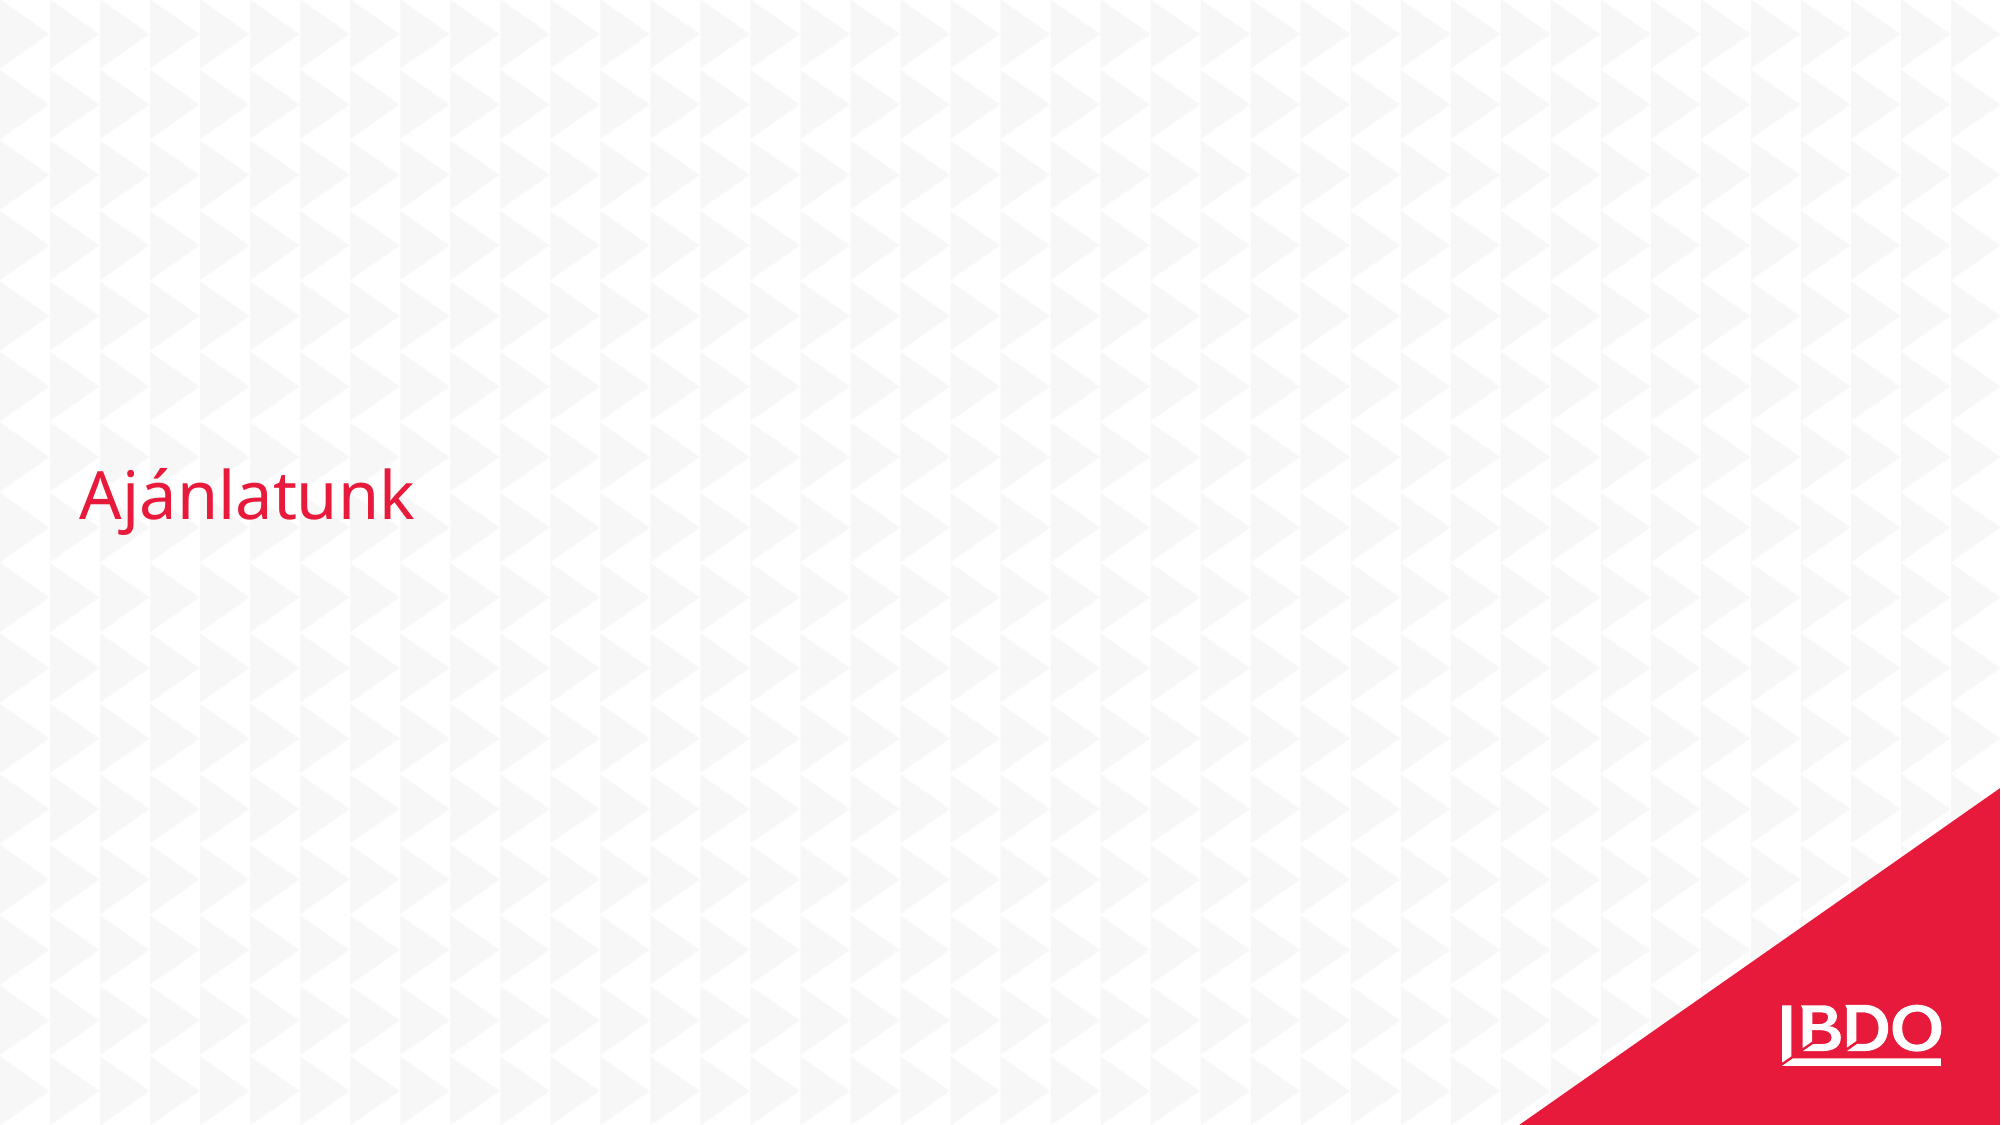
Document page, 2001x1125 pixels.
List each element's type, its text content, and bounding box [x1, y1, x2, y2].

title Ajánlatunk [79, 398, 1880, 587]
picture [0, 0, 2001, 1125]
